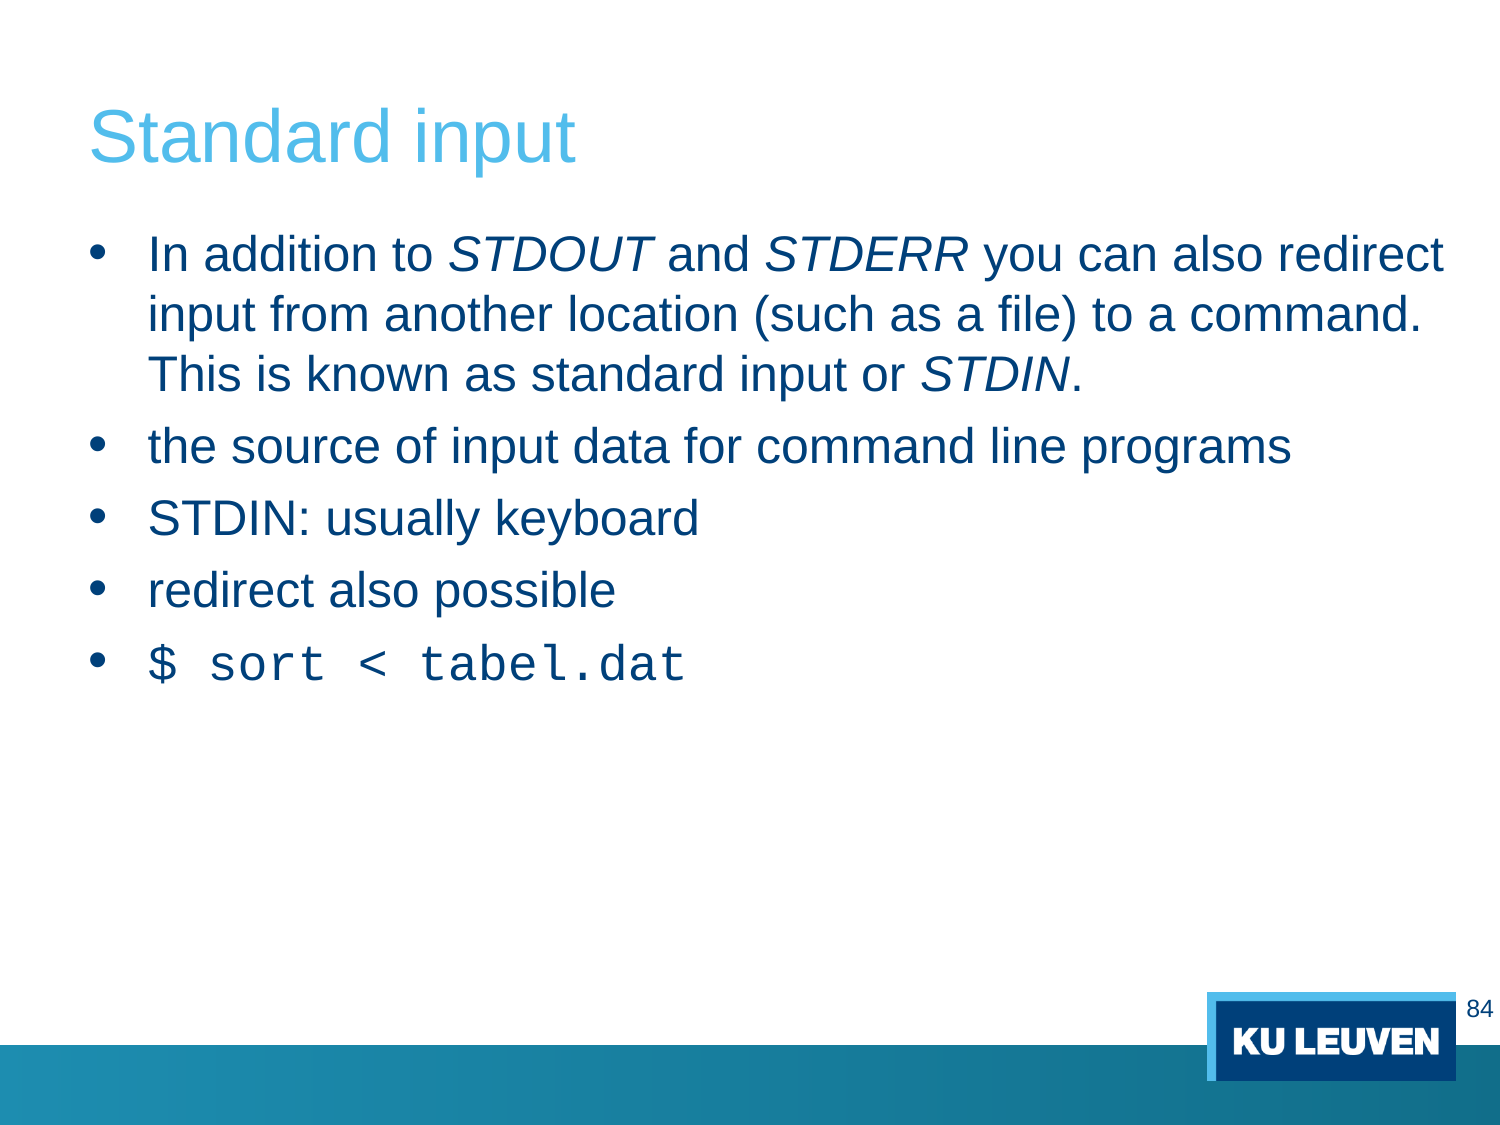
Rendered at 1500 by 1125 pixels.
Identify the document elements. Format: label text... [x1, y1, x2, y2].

list In addition to STDOUT and STDERR you can also redirect input from another location (such as a file) to a command. This is known as standard input or STDIN. the source of input data for command line programs STDIN: usually keyboard redirect also possible $ sort < tabel.dat [88, 221, 1456, 948]
picture [1207, 992, 1456, 1081]
slide_number 84 [1340, 992, 1495, 1040]
title Standard input [88, 29, 1456, 178]
